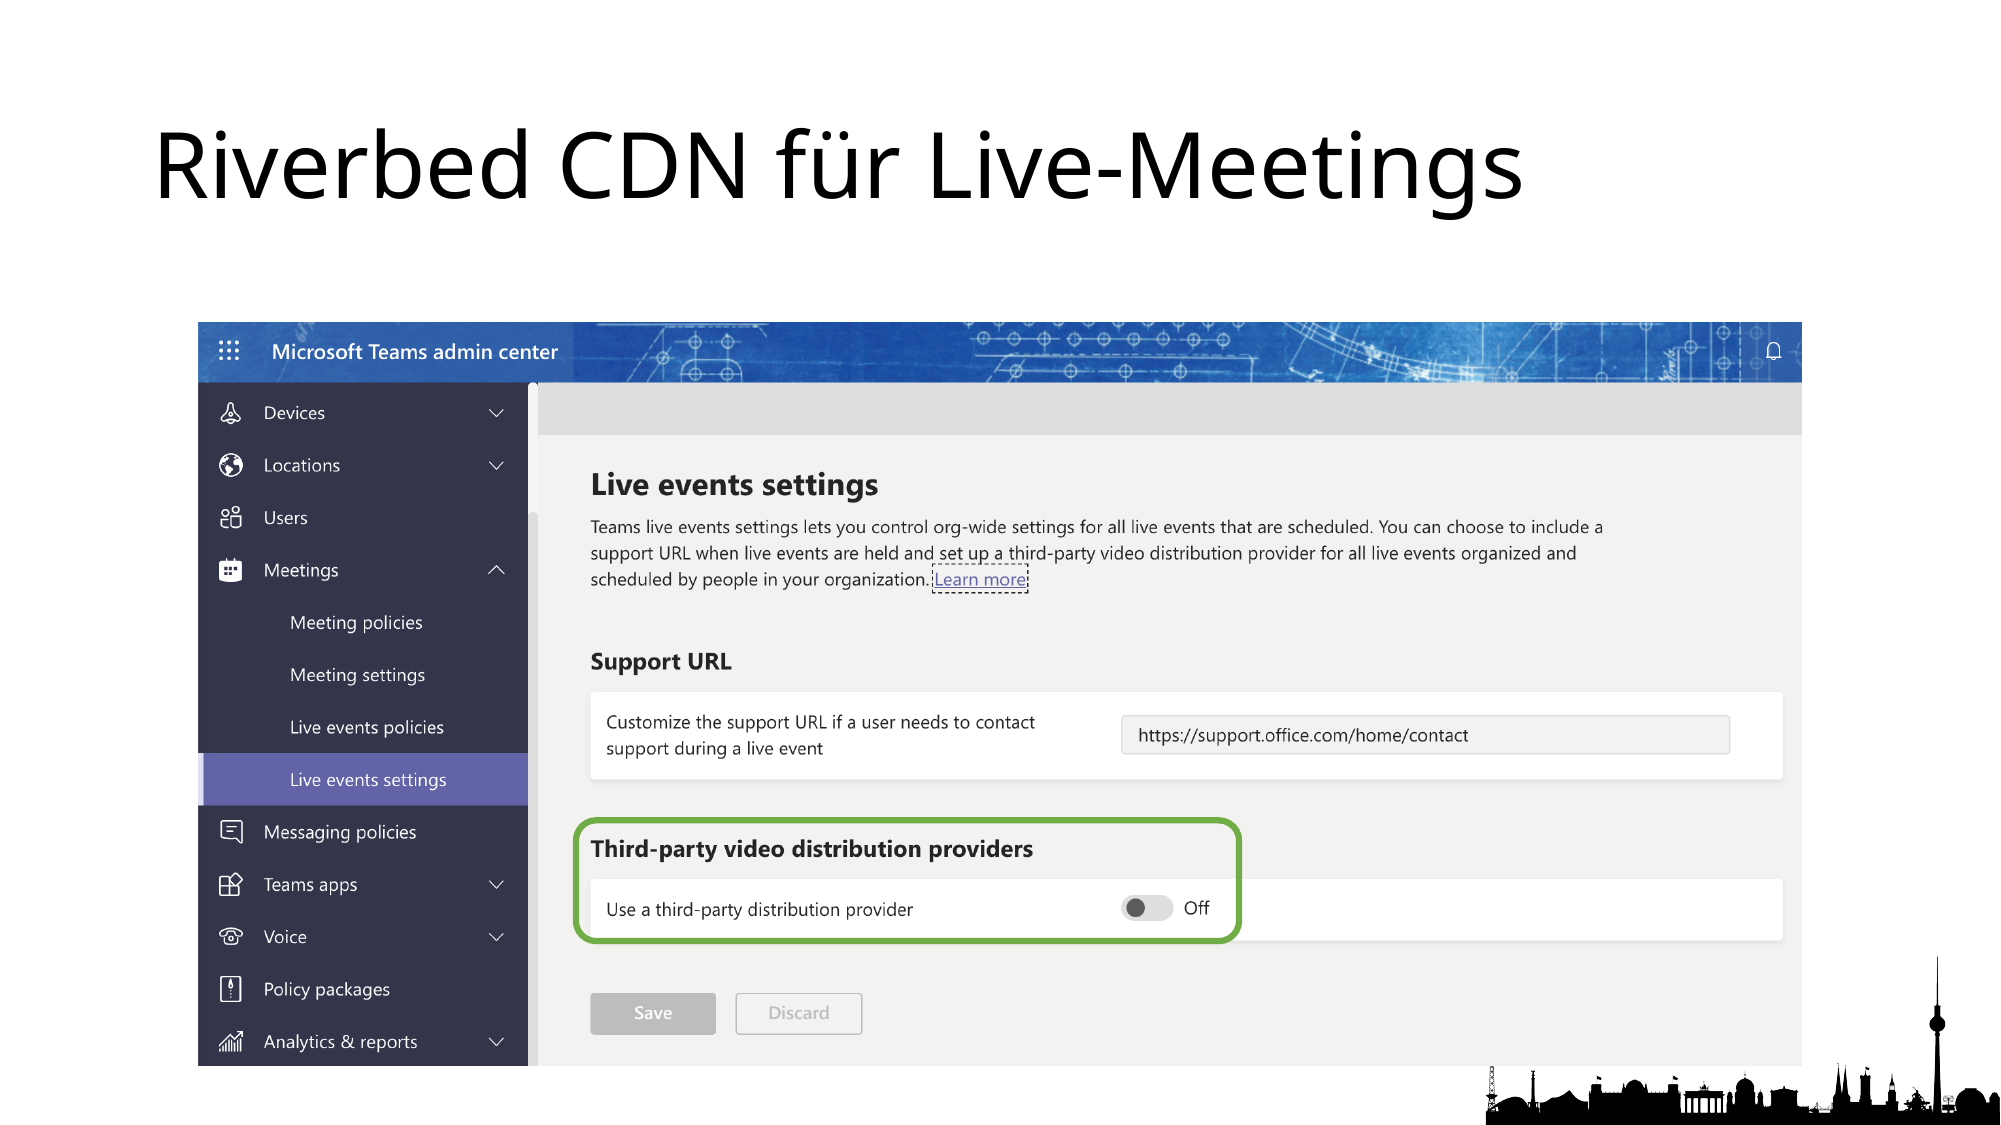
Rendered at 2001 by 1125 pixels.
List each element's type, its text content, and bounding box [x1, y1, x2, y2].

title Riverbed CDN für Live-Meetings [137, 59, 1863, 278]
picture [198, 322, 2000, 1125]
